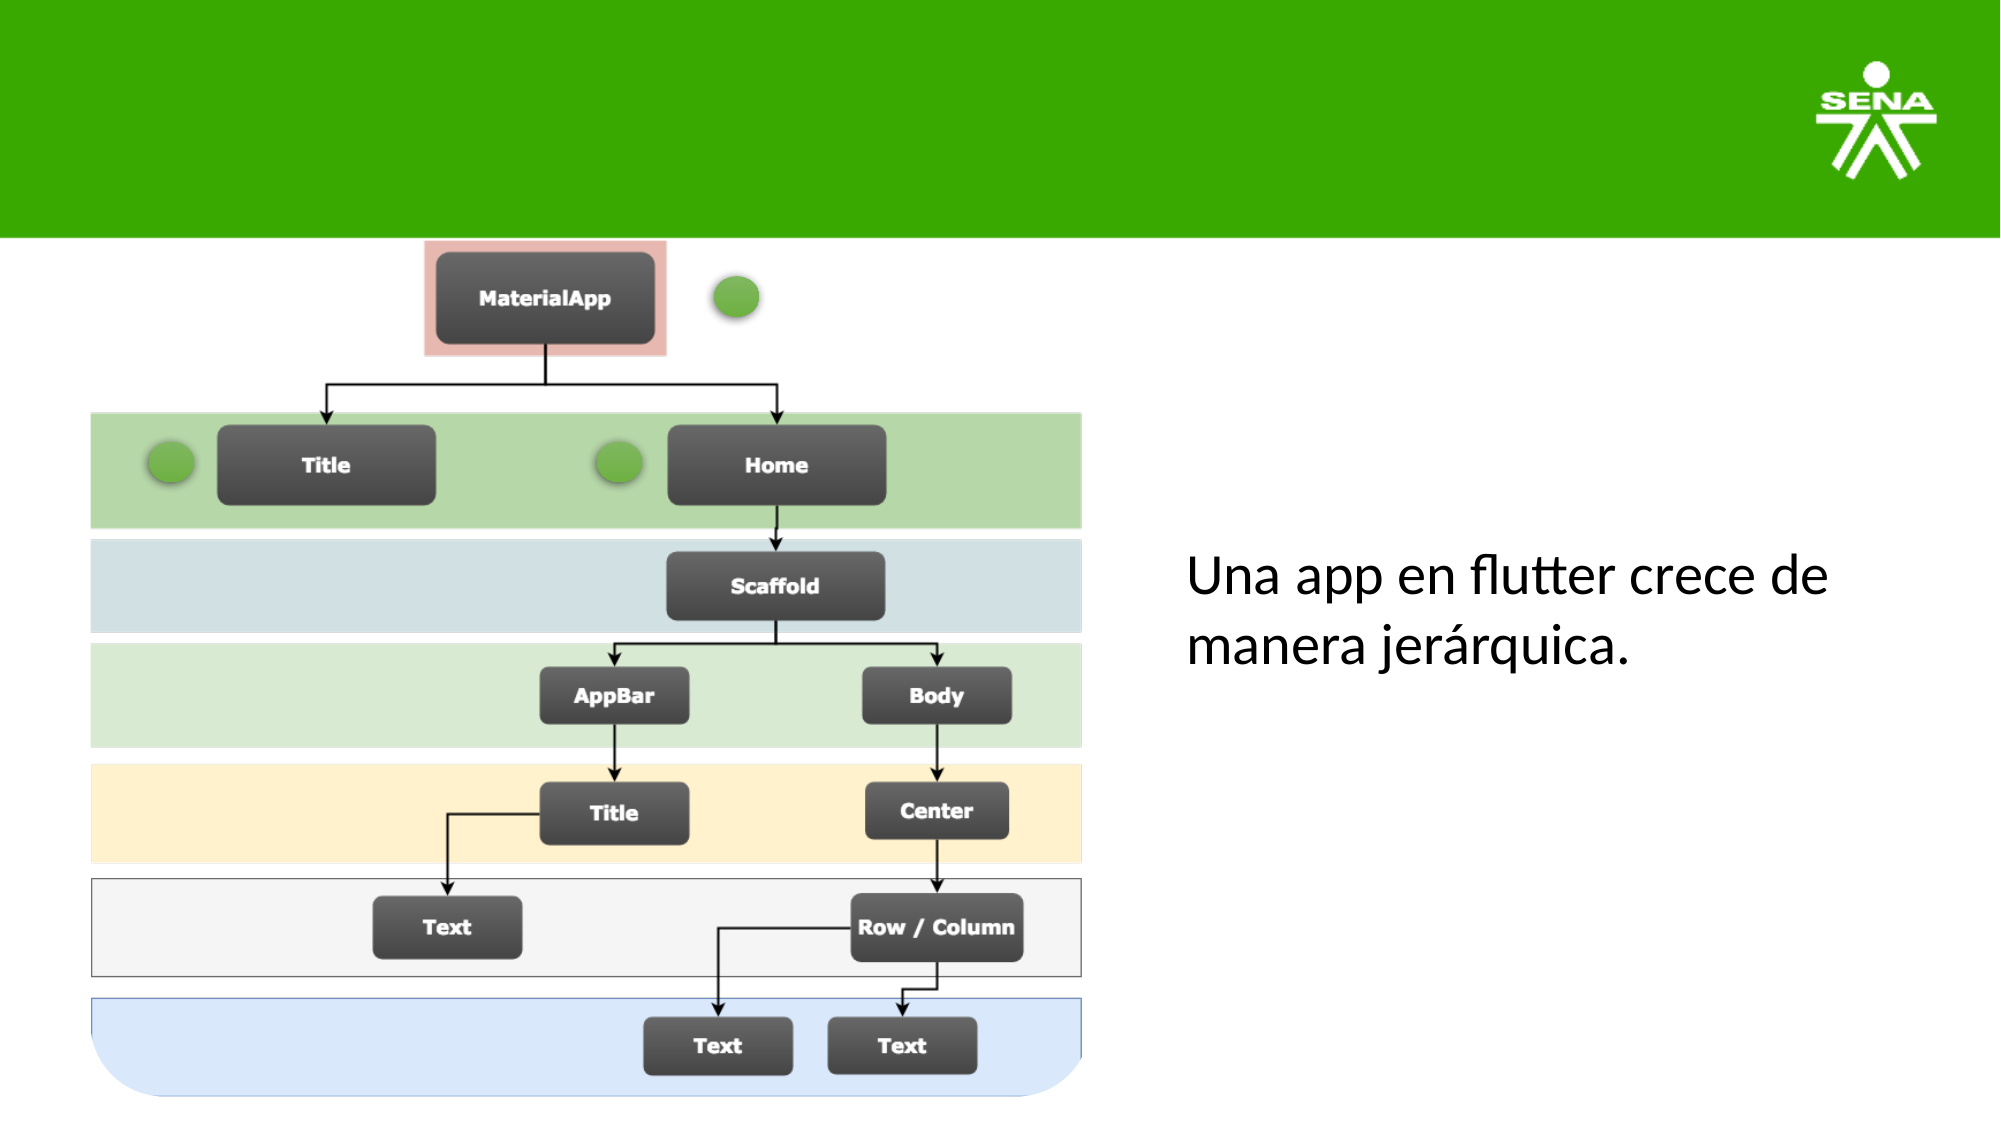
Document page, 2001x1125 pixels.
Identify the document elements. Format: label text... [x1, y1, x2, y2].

picture [0, 0, 2001, 1125]
text_box Una app en flutter crece de manera jerárquica. [1171, 529, 1977, 684]
